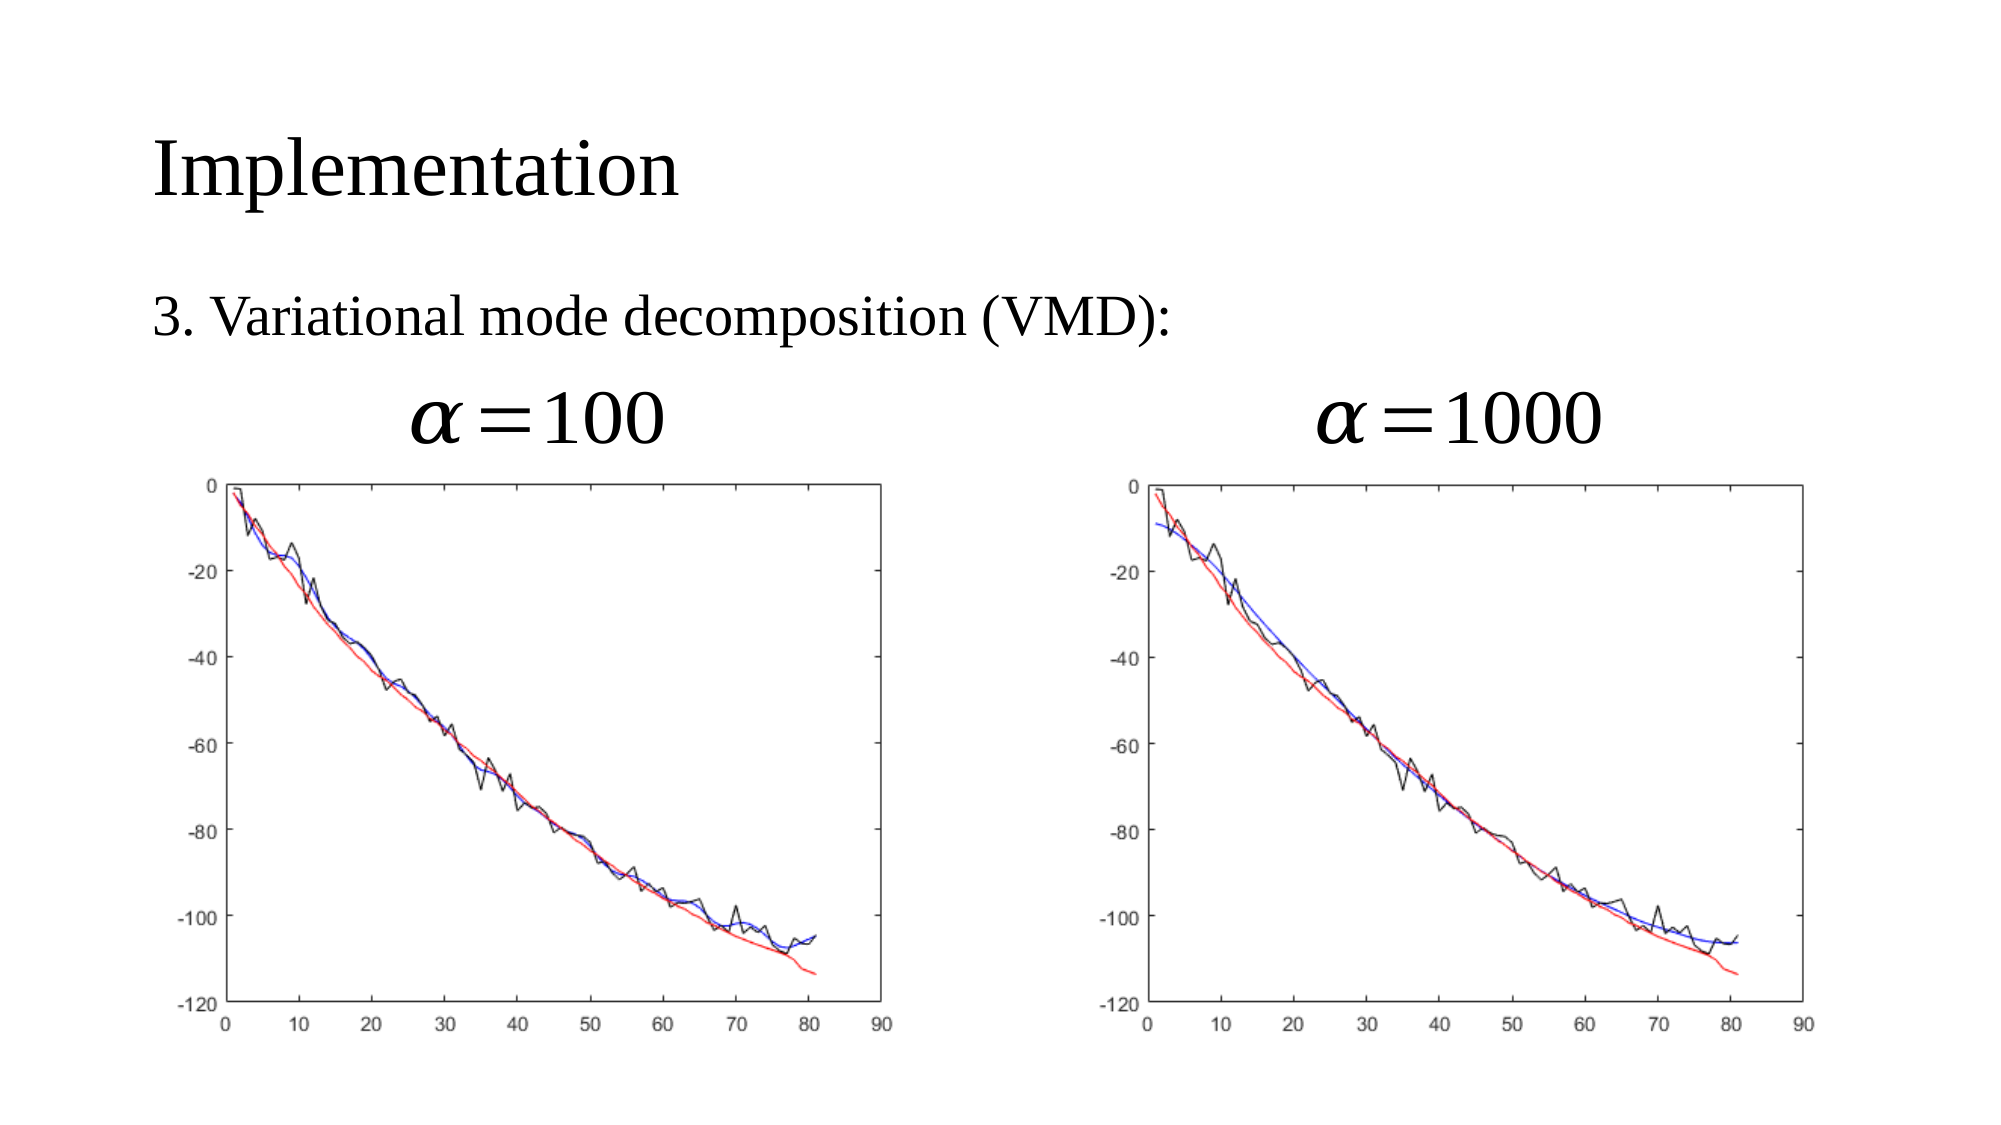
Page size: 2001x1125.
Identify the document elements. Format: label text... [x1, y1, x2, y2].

picture [1038, 438, 1884, 1072]
picture [116, 437, 962, 1072]
list 3. Variational mode decomposition (VMD): [137, 277, 1863, 992]
title Implementation [137, 59, 1863, 277]
